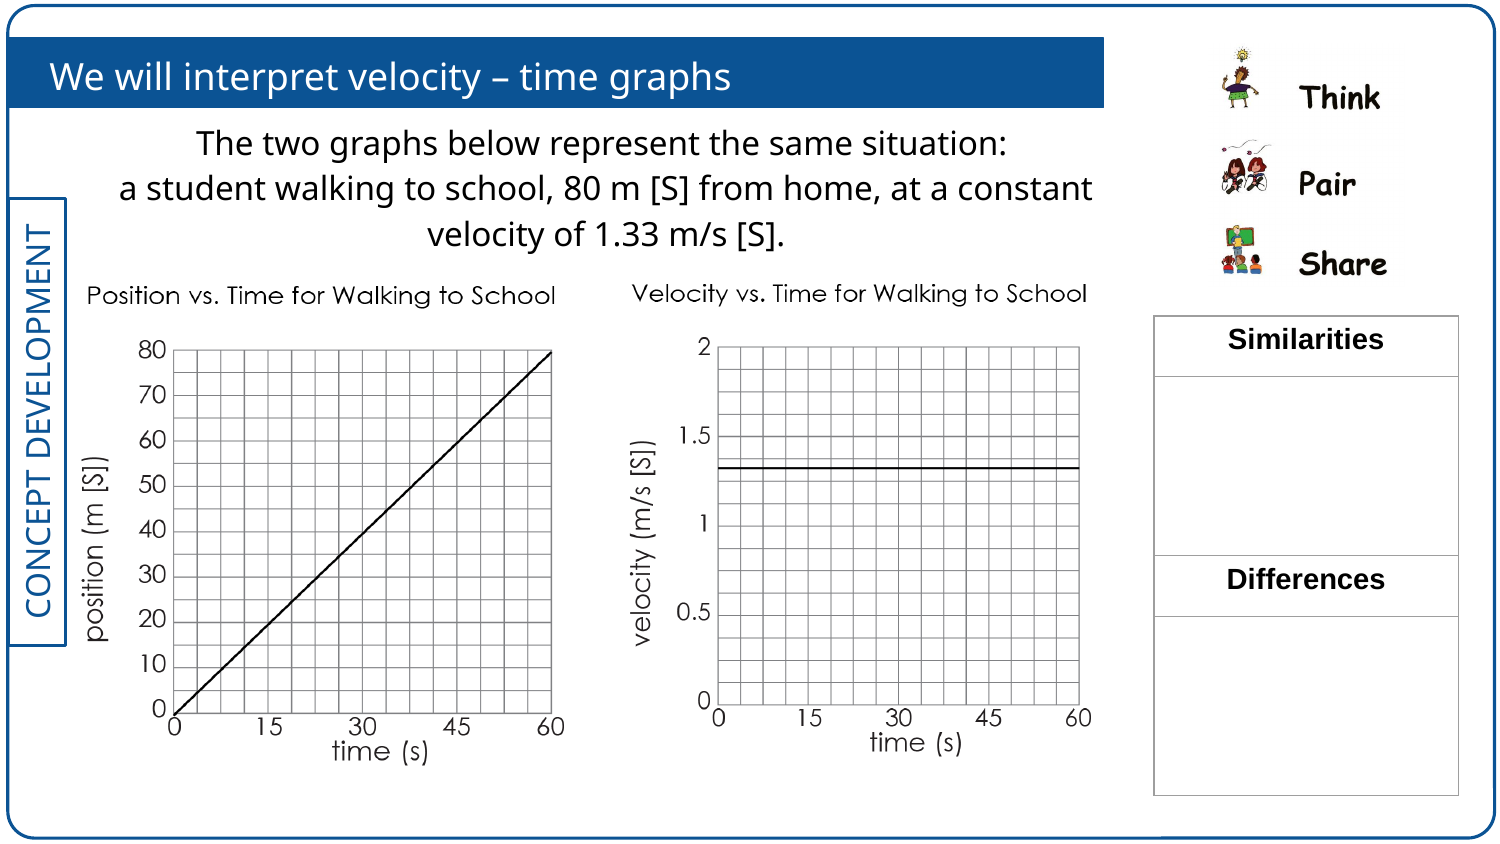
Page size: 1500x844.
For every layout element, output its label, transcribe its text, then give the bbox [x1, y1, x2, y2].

picture [1207, 43, 1405, 287]
table_cell [1155, 617, 1458, 795]
table_header Similarities [1155, 317, 1458, 376]
picture [618, 264, 1102, 770]
list The two graphs below represent the same situation: a student walking to school, 80 m [S] from home, at a constant velocity of 1.33 m/s [S]. [68, 100, 1126, 183]
table_cell [1155, 377, 1458, 555]
subtitle We will interpret velocity – time graphs [15, 43, 1097, 101]
table_cell Differences [1155, 556, 1458, 616]
picture [68, 264, 583, 770]
